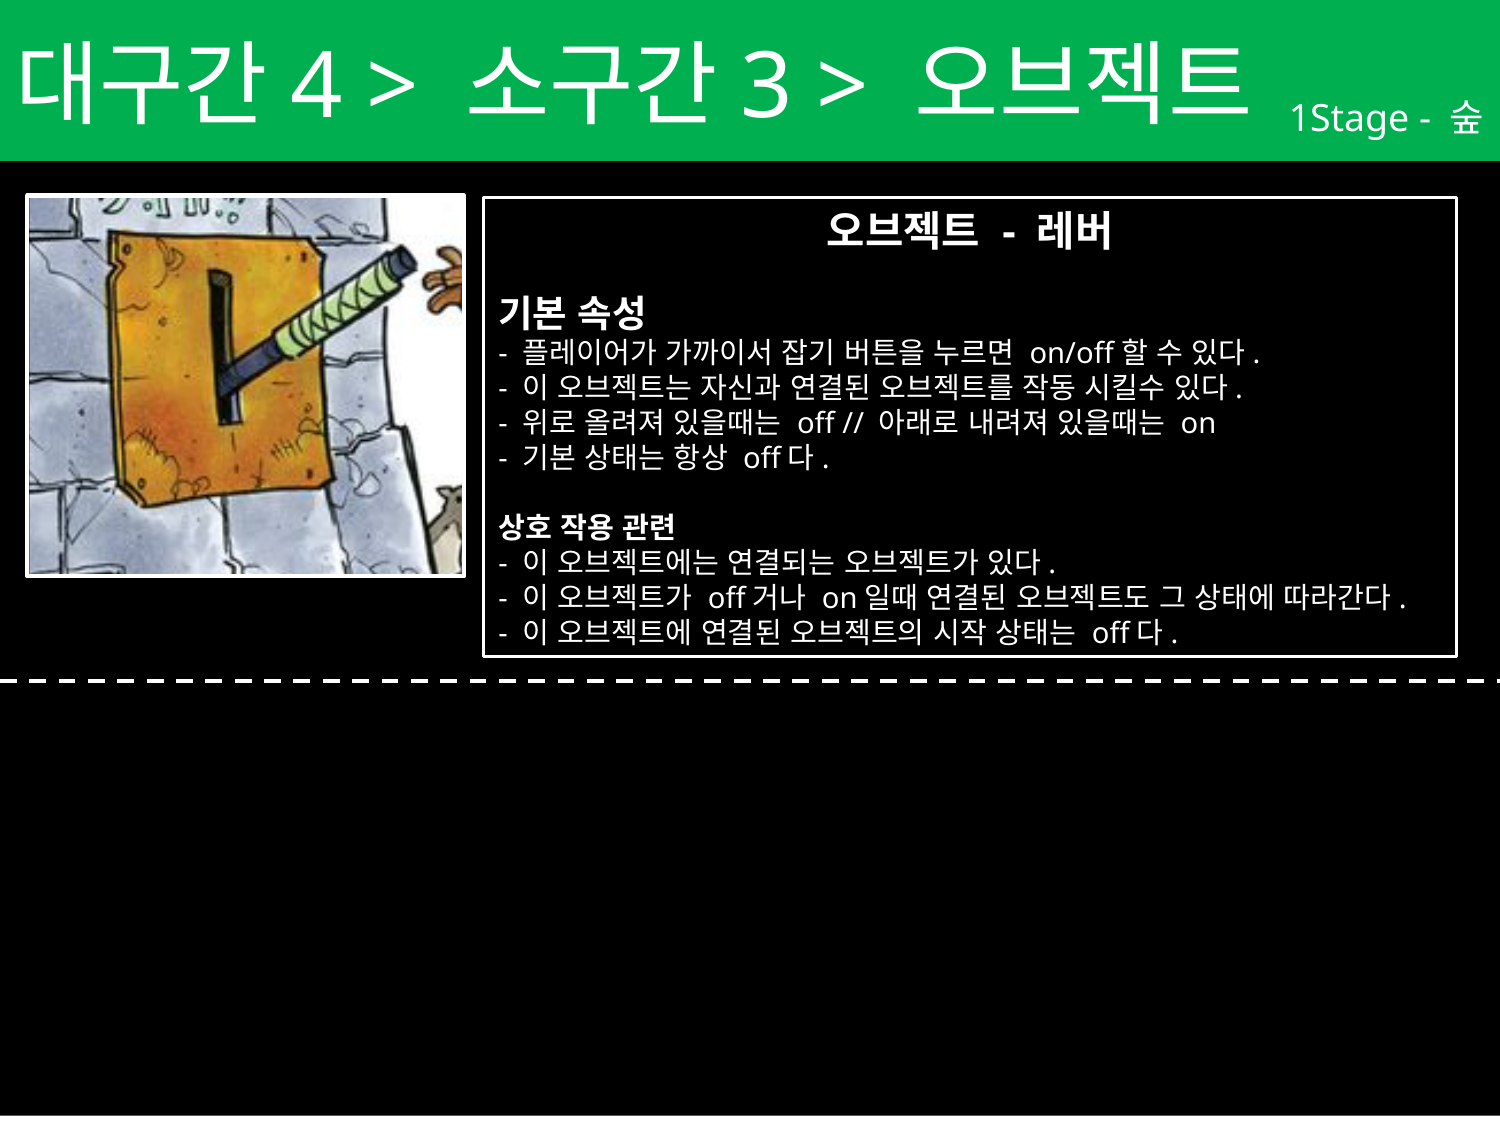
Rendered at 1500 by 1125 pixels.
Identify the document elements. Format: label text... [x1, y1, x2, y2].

picture [29, 197, 463, 575]
text_box 1Stage - 숲 [1273, 86, 1500, 146]
title 대구간4 > 소구간3 > 오브젝트 [0, 0, 1500, 161]
text_box [0, 685, 1500, 1116]
text_box [0, 161, 1500, 679]
text_box 오브젝트 - 레버 기본 속성 - 플레이어가 가까이서 잡기 버튼을 누르면 on/off할 수 있다. - 이 오브젝트는 자신과 연결된 오브젝트를 작동 시킬수 있다. - 위로 올려져 있을때는 off // 아래로 내려져 있을때는 on - 기본 상태는 항상 off다. 상호 작용 관련 - 이 오브젝트에는 연결되는 오브젝트가 있다. - 이 오브젝트가 off거나 on일때 연결된 오브젝트도 그 상태에 따라간다. - 이 오브젝트에 연결된 오브젝트의 시작 상태는 off다. [483, 197, 1457, 657]
